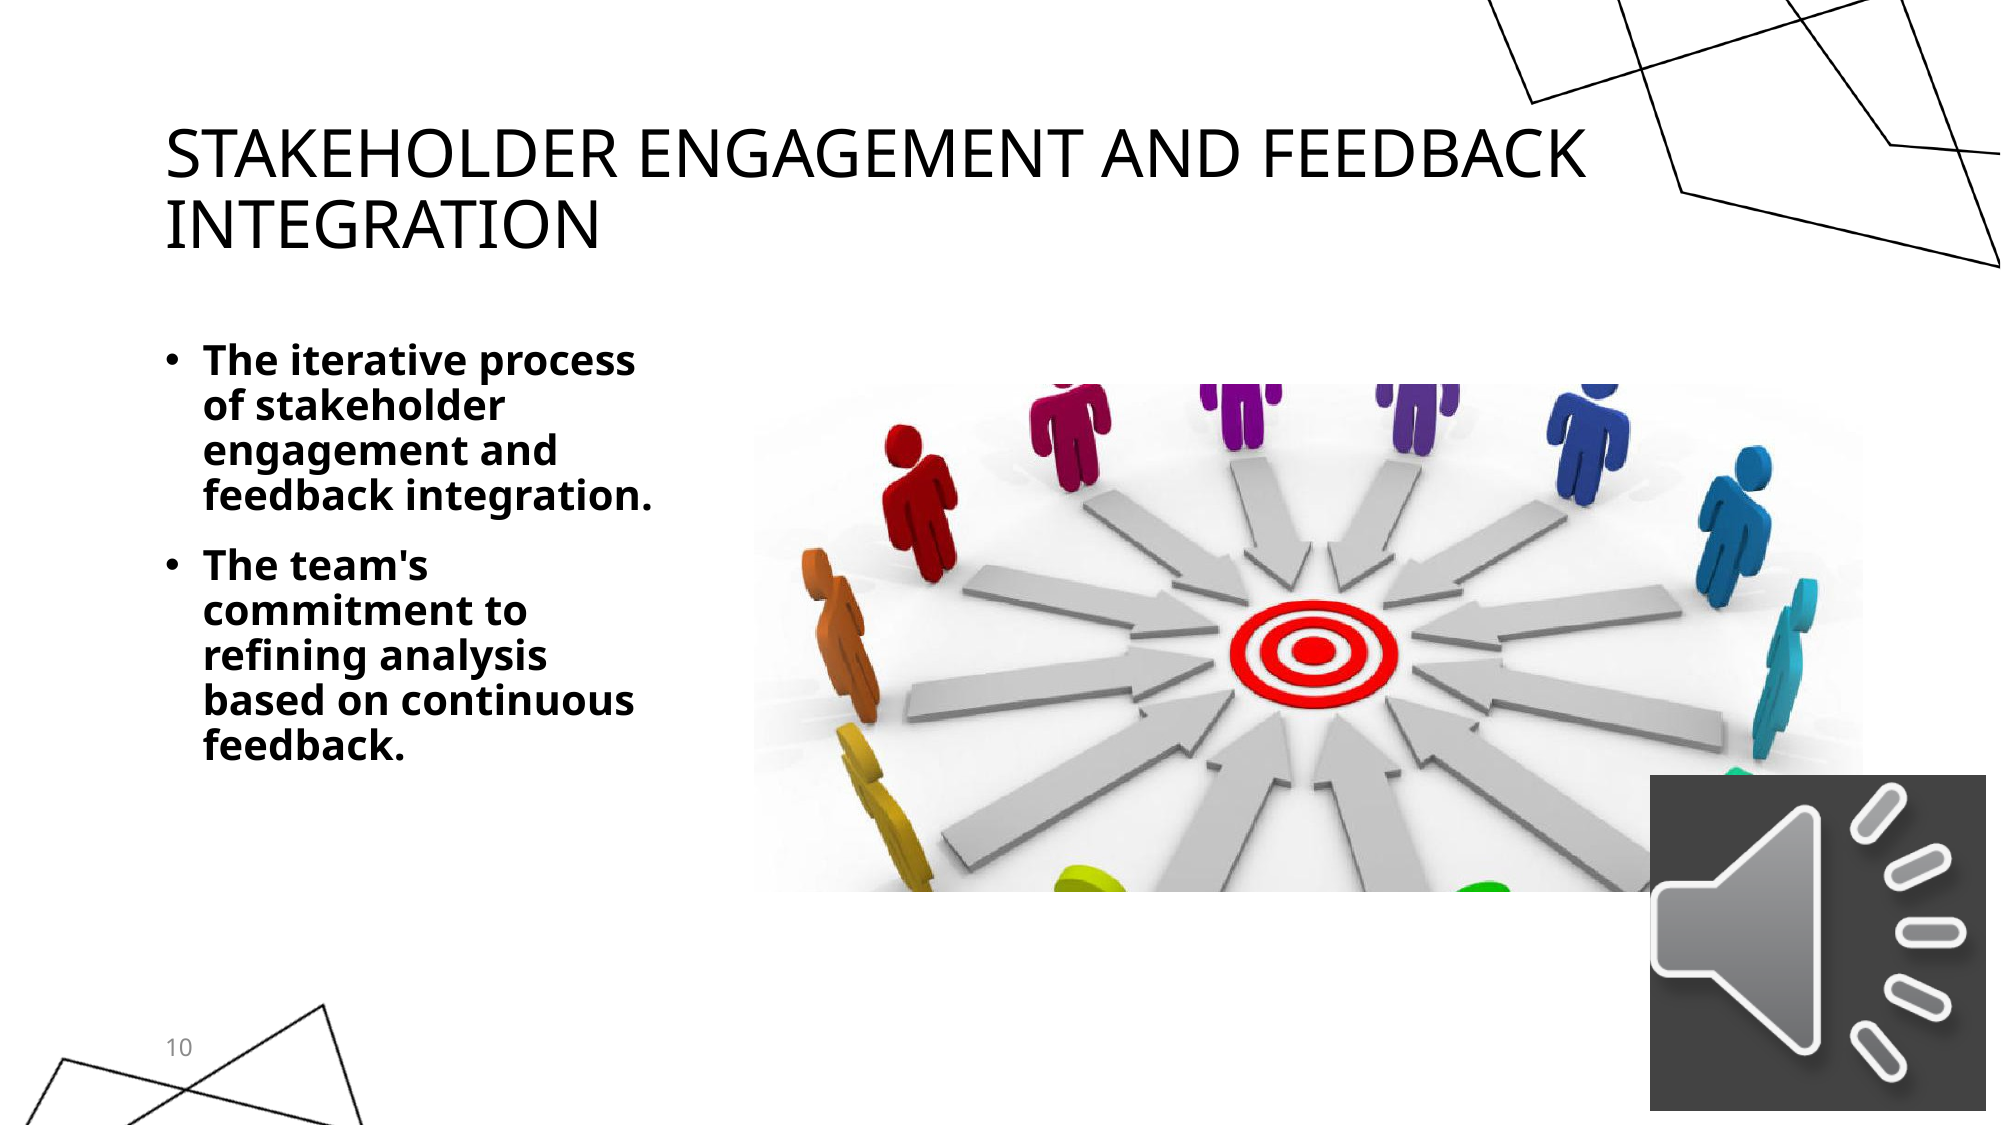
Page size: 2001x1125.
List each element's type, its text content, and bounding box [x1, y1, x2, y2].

title Stakeholder Engagement and Feedback Integration [150, 59, 1850, 323]
slide_number 10 [150, 1024, 254, 1074]
list The iterative process of stakeholder engagement and feedback integration. The team's commitment to refining analysis based on continuous feedback. [150, 331, 693, 947]
picture [1412, 0, 2001, 277]
picture [754, 384, 1987, 1112]
picture [0, 976, 408, 1125]
